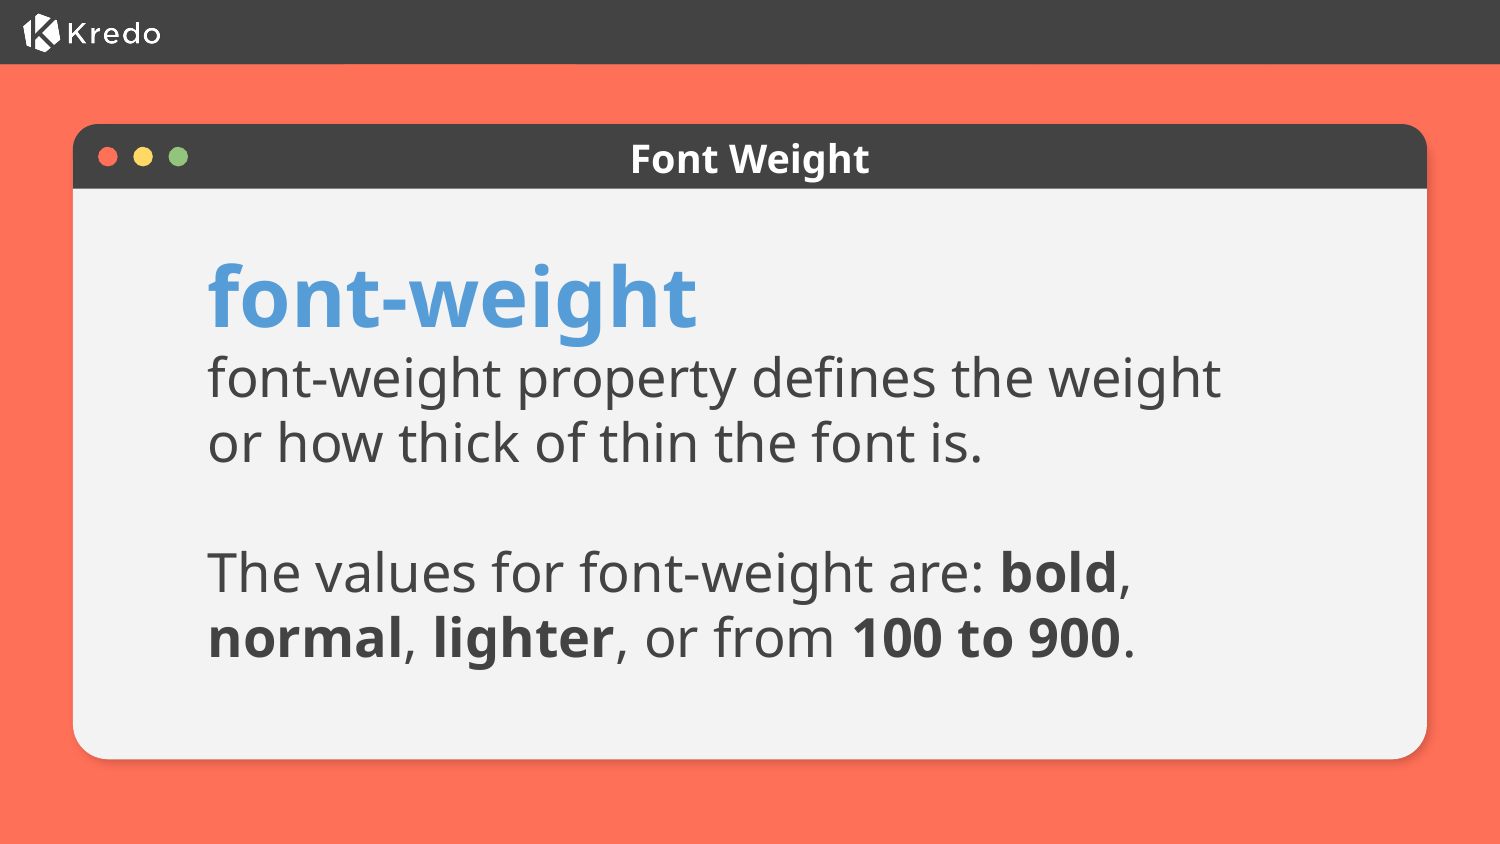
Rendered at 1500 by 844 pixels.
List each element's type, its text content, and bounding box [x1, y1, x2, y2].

picture [13, 4, 169, 59]
text_box font-weight font-weight property defines the weight or how thick of thin the font is. The values for font-weight are: bold, normal, lighter, or from 100 to 900. [192, 236, 1269, 696]
text_box [0, 0, 113, 65]
text_box [1037, 0, 1268, 65]
text_box Font Weight [585, 118, 915, 194]
text_box [113, 0, 345, 65]
text_box [345, 0, 575, 65]
text_box [1268, 0, 1500, 65]
text_box [575, 0, 806, 65]
text_box [806, 0, 1037, 65]
